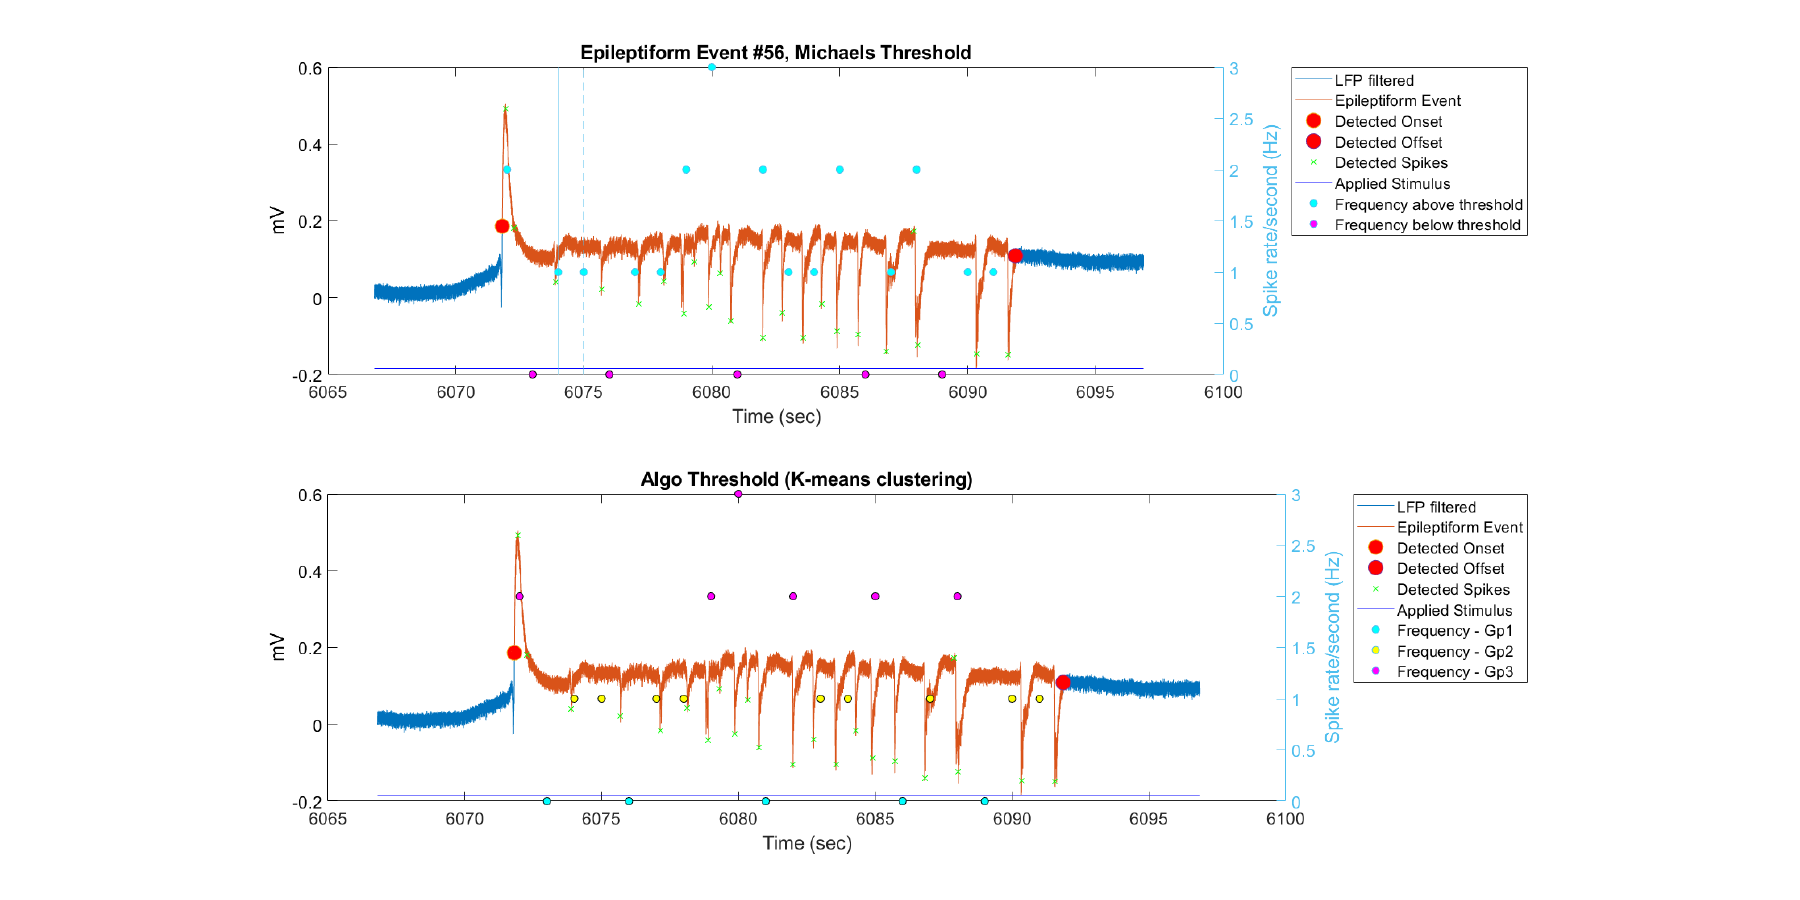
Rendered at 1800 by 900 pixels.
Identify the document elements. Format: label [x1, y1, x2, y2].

picture [126, 0, 1674, 900]
